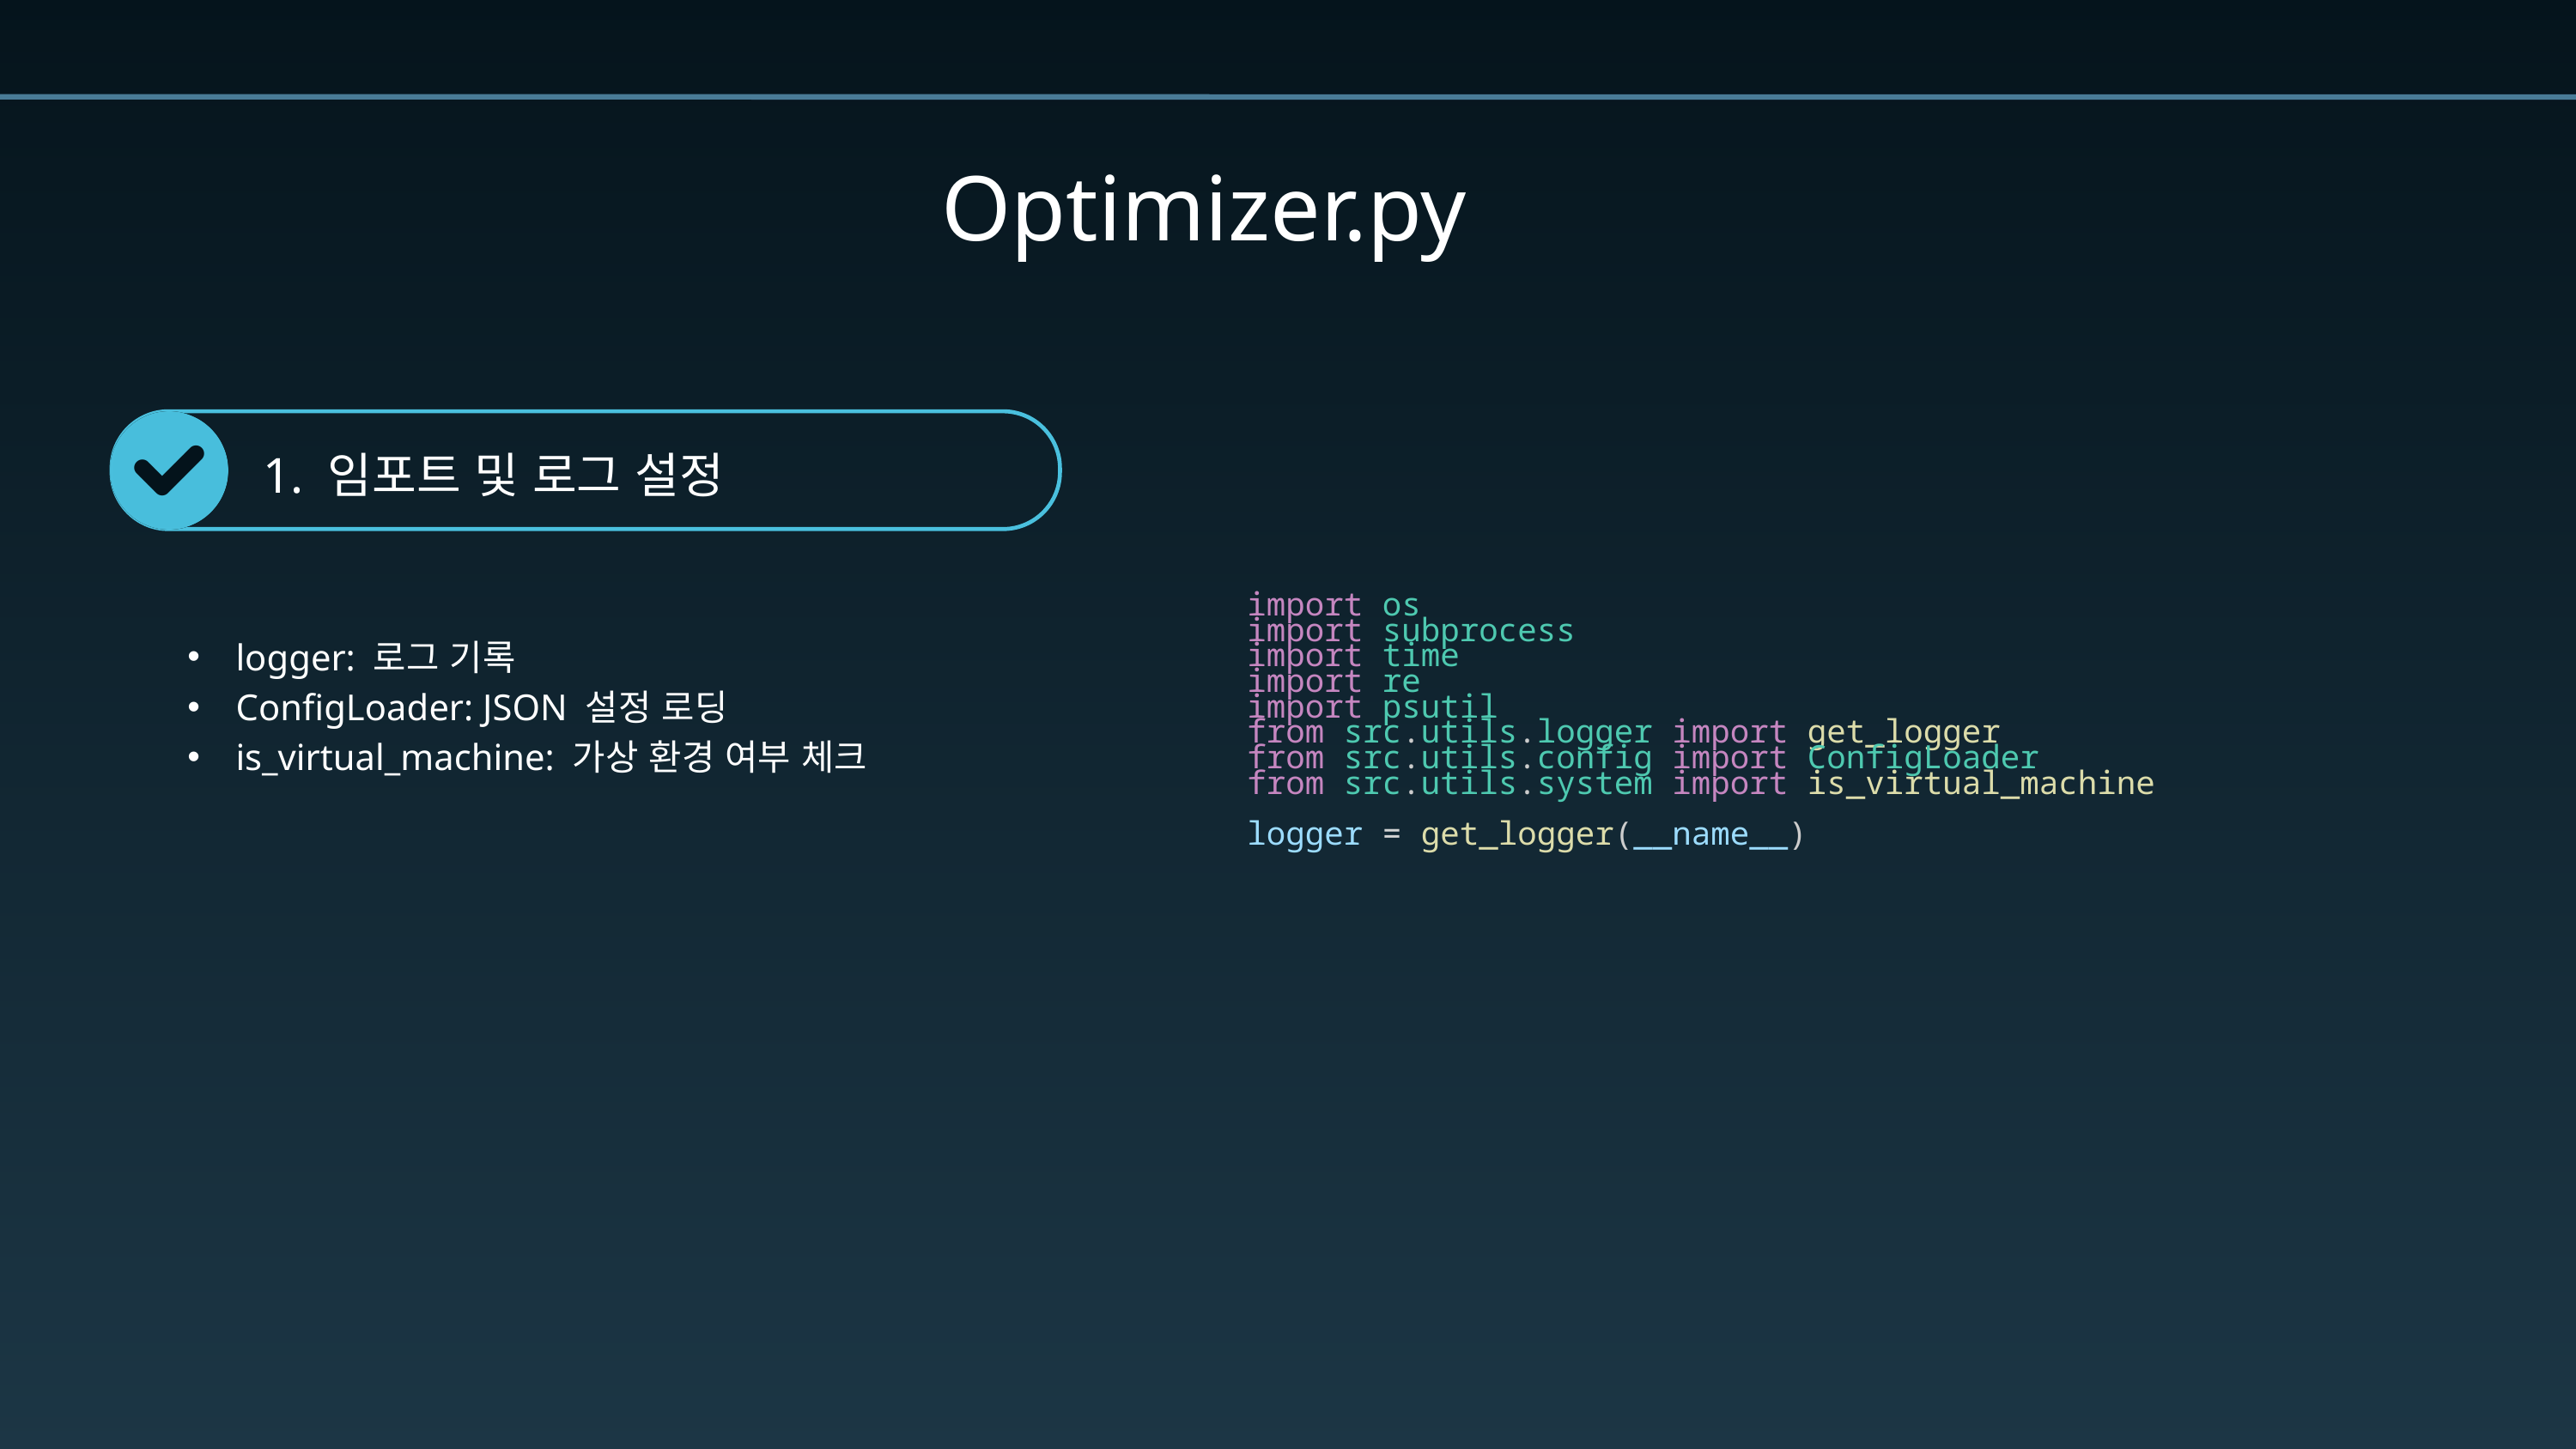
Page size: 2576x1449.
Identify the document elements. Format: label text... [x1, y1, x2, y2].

text_box logger: 로그 기록 ConfigLoader: JSON 설정 로딩 is_virtual_machine: 가상 환경 여부 체크 [187, 627, 1234, 779]
text_box Optimizer.py [192, 151, 2216, 259]
text_box import os import subprocess import time import re import psutil from src.utils.logger import get_logger from src.utils.config import ConfigLoader from src.utils.system import is_virtual_machine logger = get_logger(__name__) [1234, 590, 2576, 858]
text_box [111, 410, 1060, 530]
